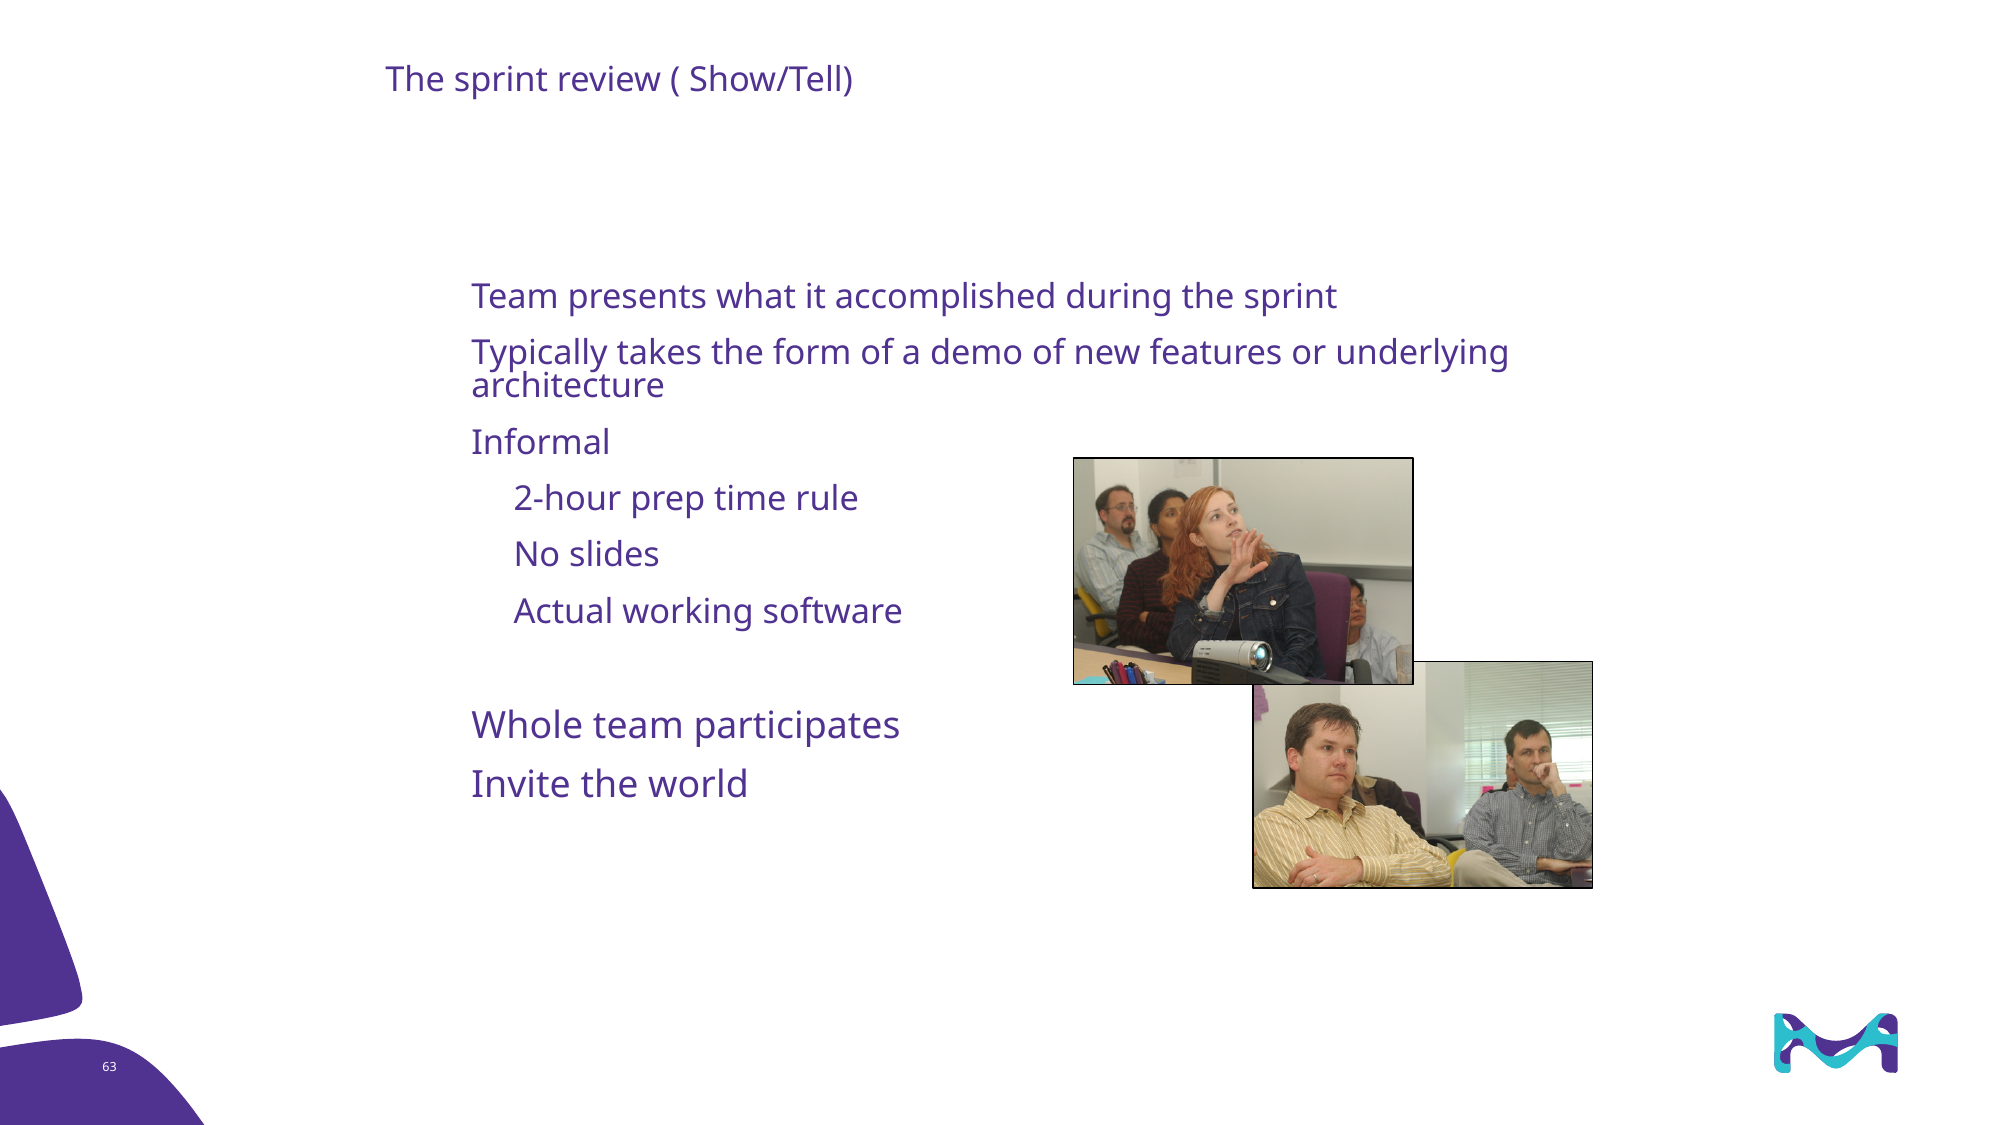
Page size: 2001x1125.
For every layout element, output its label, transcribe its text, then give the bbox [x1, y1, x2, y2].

title The sprint review ( Show/Tell) [385, 60, 1550, 101]
picture [1070, 455, 1594, 889]
list Team presents what it accomplished during the sprint Typically takes the form of a demo of new features or underlying architecture Informal 2-hour prep time rule No slides Actual working software Whole team participates Invite the world [385, 279, 1550, 904]
slide_number 63 [102, 1046, 209, 1083]
